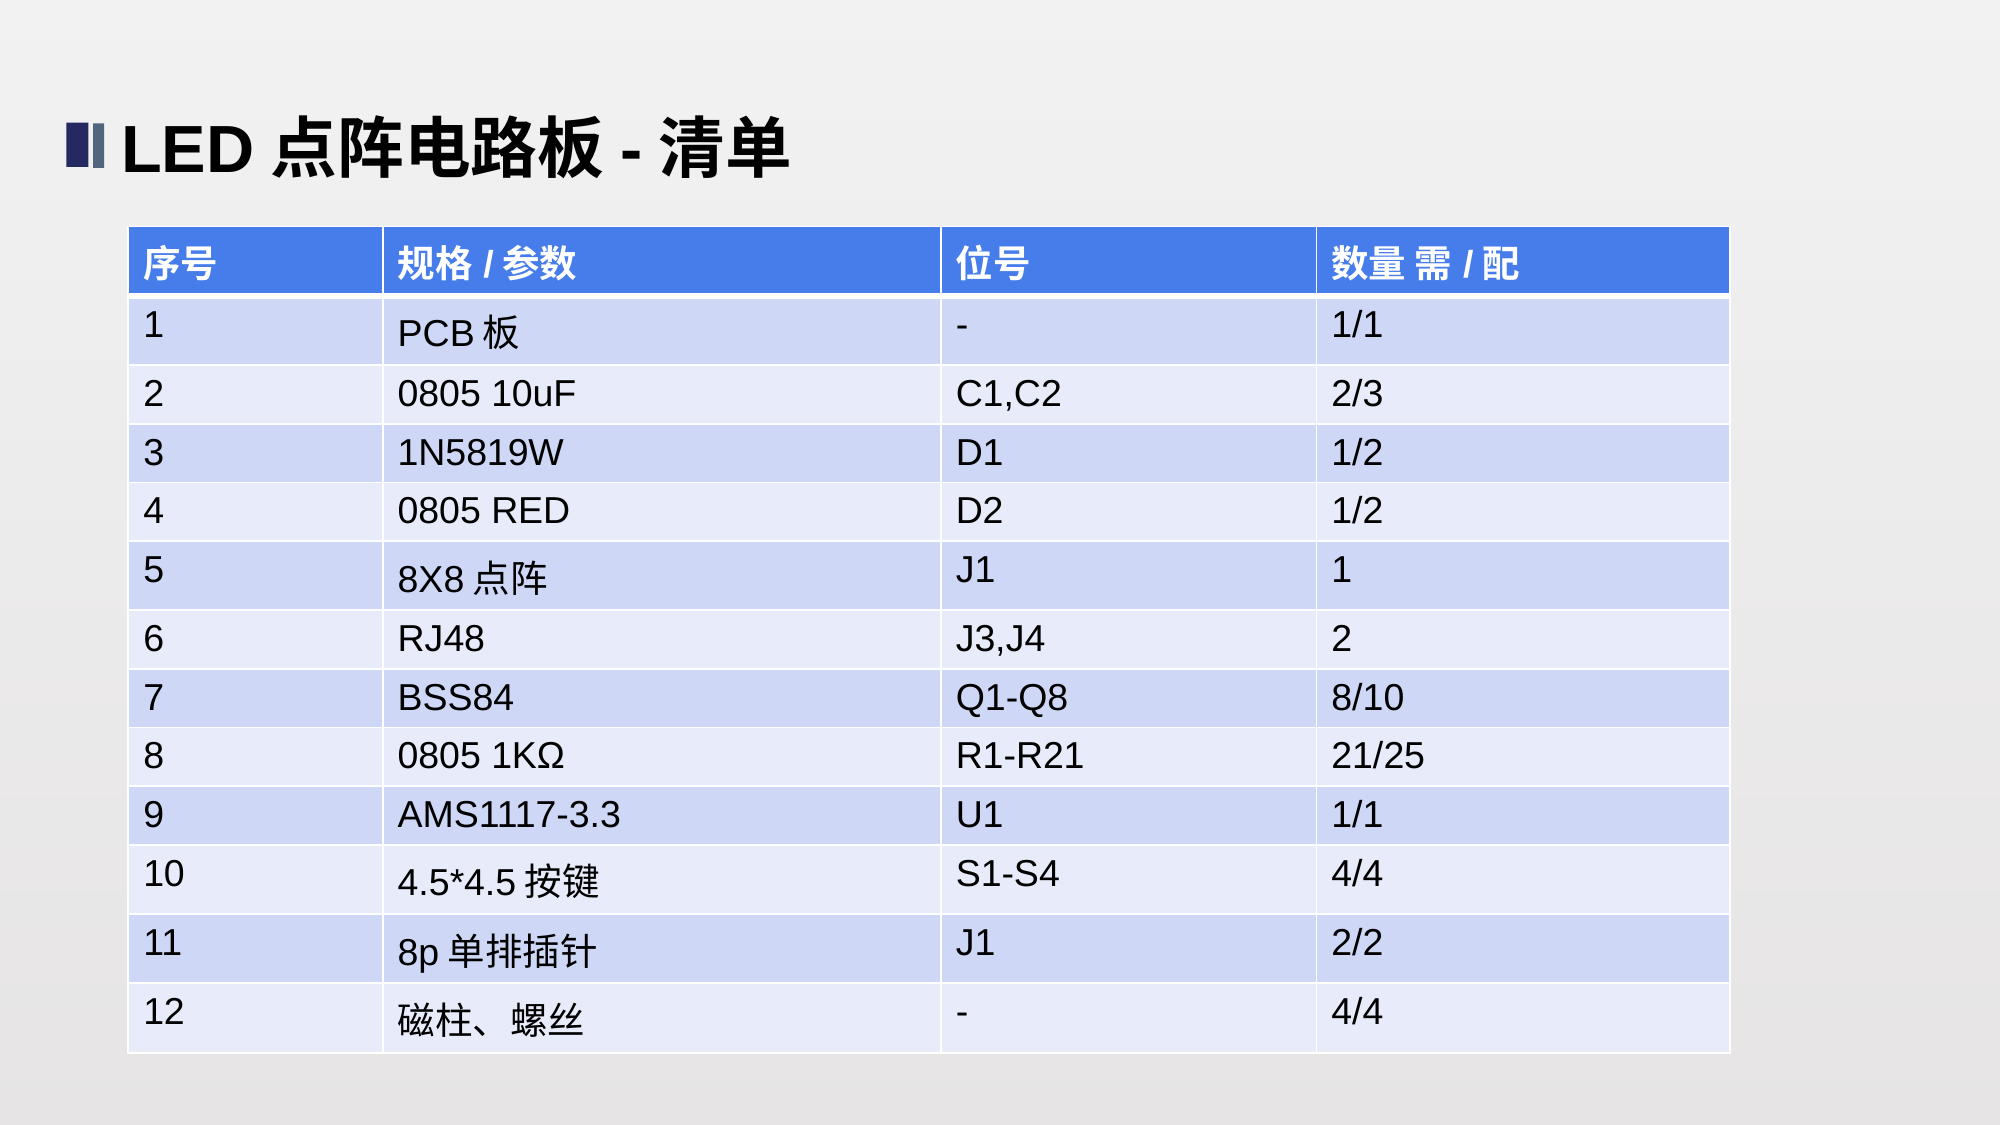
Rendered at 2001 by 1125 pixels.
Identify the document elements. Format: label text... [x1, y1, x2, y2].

table_cell C1,C2 [942, 366, 1316, 423]
table_cell PCB板 [384, 299, 940, 364]
table_cell 1 [129, 299, 382, 364]
table_header 规格/参数 [384, 227, 940, 293]
table_cell 8 [129, 728, 382, 785]
table_cell 1/1 [1317, 787, 1729, 844]
table_header 位号 [942, 227, 1316, 293]
table_cell 1N5819W [384, 425, 940, 482]
table_cell 5 [129, 542, 382, 609]
table_cell 4.5*4.5按键 [384, 846, 940, 913]
table_cell 1/2 [1317, 483, 1729, 540]
table_header 数量 需/配 [1317, 227, 1729, 293]
table_cell 9 [129, 787, 382, 844]
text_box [66, 122, 105, 168]
table_cell R1-R21 [942, 728, 1316, 785]
table_cell - [942, 299, 1316, 364]
table_cell 8X8点阵 [384, 542, 940, 609]
table_cell J3,J4 [942, 611, 1316, 668]
table_cell 磁柱、螺丝 [384, 984, 940, 1052]
table_cell 12 [129, 984, 382, 1052]
table_cell J1 [942, 542, 1316, 609]
table_cell 0805 1KΩ [384, 728, 940, 785]
table_header 序号 [129, 227, 382, 293]
table_cell 2 [129, 366, 382, 423]
table_cell AMS1117-3.3 [384, 787, 940, 844]
table_cell RJ48 [384, 611, 940, 668]
table_cell - [942, 984, 1316, 1052]
table_cell 2 [1317, 611, 1729, 668]
table_cell 11 [129, 915, 382, 982]
table_cell 8/10 [1317, 670, 1729, 727]
table_cell 2/3 [1317, 366, 1729, 423]
table_cell 10 [129, 846, 382, 913]
table_cell 4/4 [1317, 846, 1729, 913]
table_cell 4/4 [1317, 984, 1729, 1052]
table_cell 2/2 [1317, 915, 1729, 982]
table_cell 1/1 [1317, 299, 1729, 364]
table_cell J1 [942, 915, 1316, 982]
table_cell 6 [129, 611, 382, 668]
table_cell 1 [1317, 542, 1729, 609]
table_cell BSS84 [384, 670, 940, 727]
table_cell 0805 RED [384, 483, 940, 540]
table_cell 0805 10uF [384, 366, 940, 423]
table_cell 4 [129, 483, 382, 540]
table_cell D1 [942, 425, 1316, 482]
table_cell 8p单排插针 [384, 915, 940, 982]
table_cell Q1-Q8 [942, 670, 1316, 727]
title LED点阵电路板-清单 [106, 42, 1832, 260]
table_cell D2 [942, 483, 1316, 540]
table_cell 1/2 [1317, 425, 1729, 482]
table_cell S1-S4 [942, 846, 1316, 913]
table_cell 21/25 [1317, 728, 1729, 785]
table_cell 3 [129, 425, 382, 482]
table_cell U1 [942, 787, 1316, 844]
table_cell 7 [129, 670, 382, 727]
